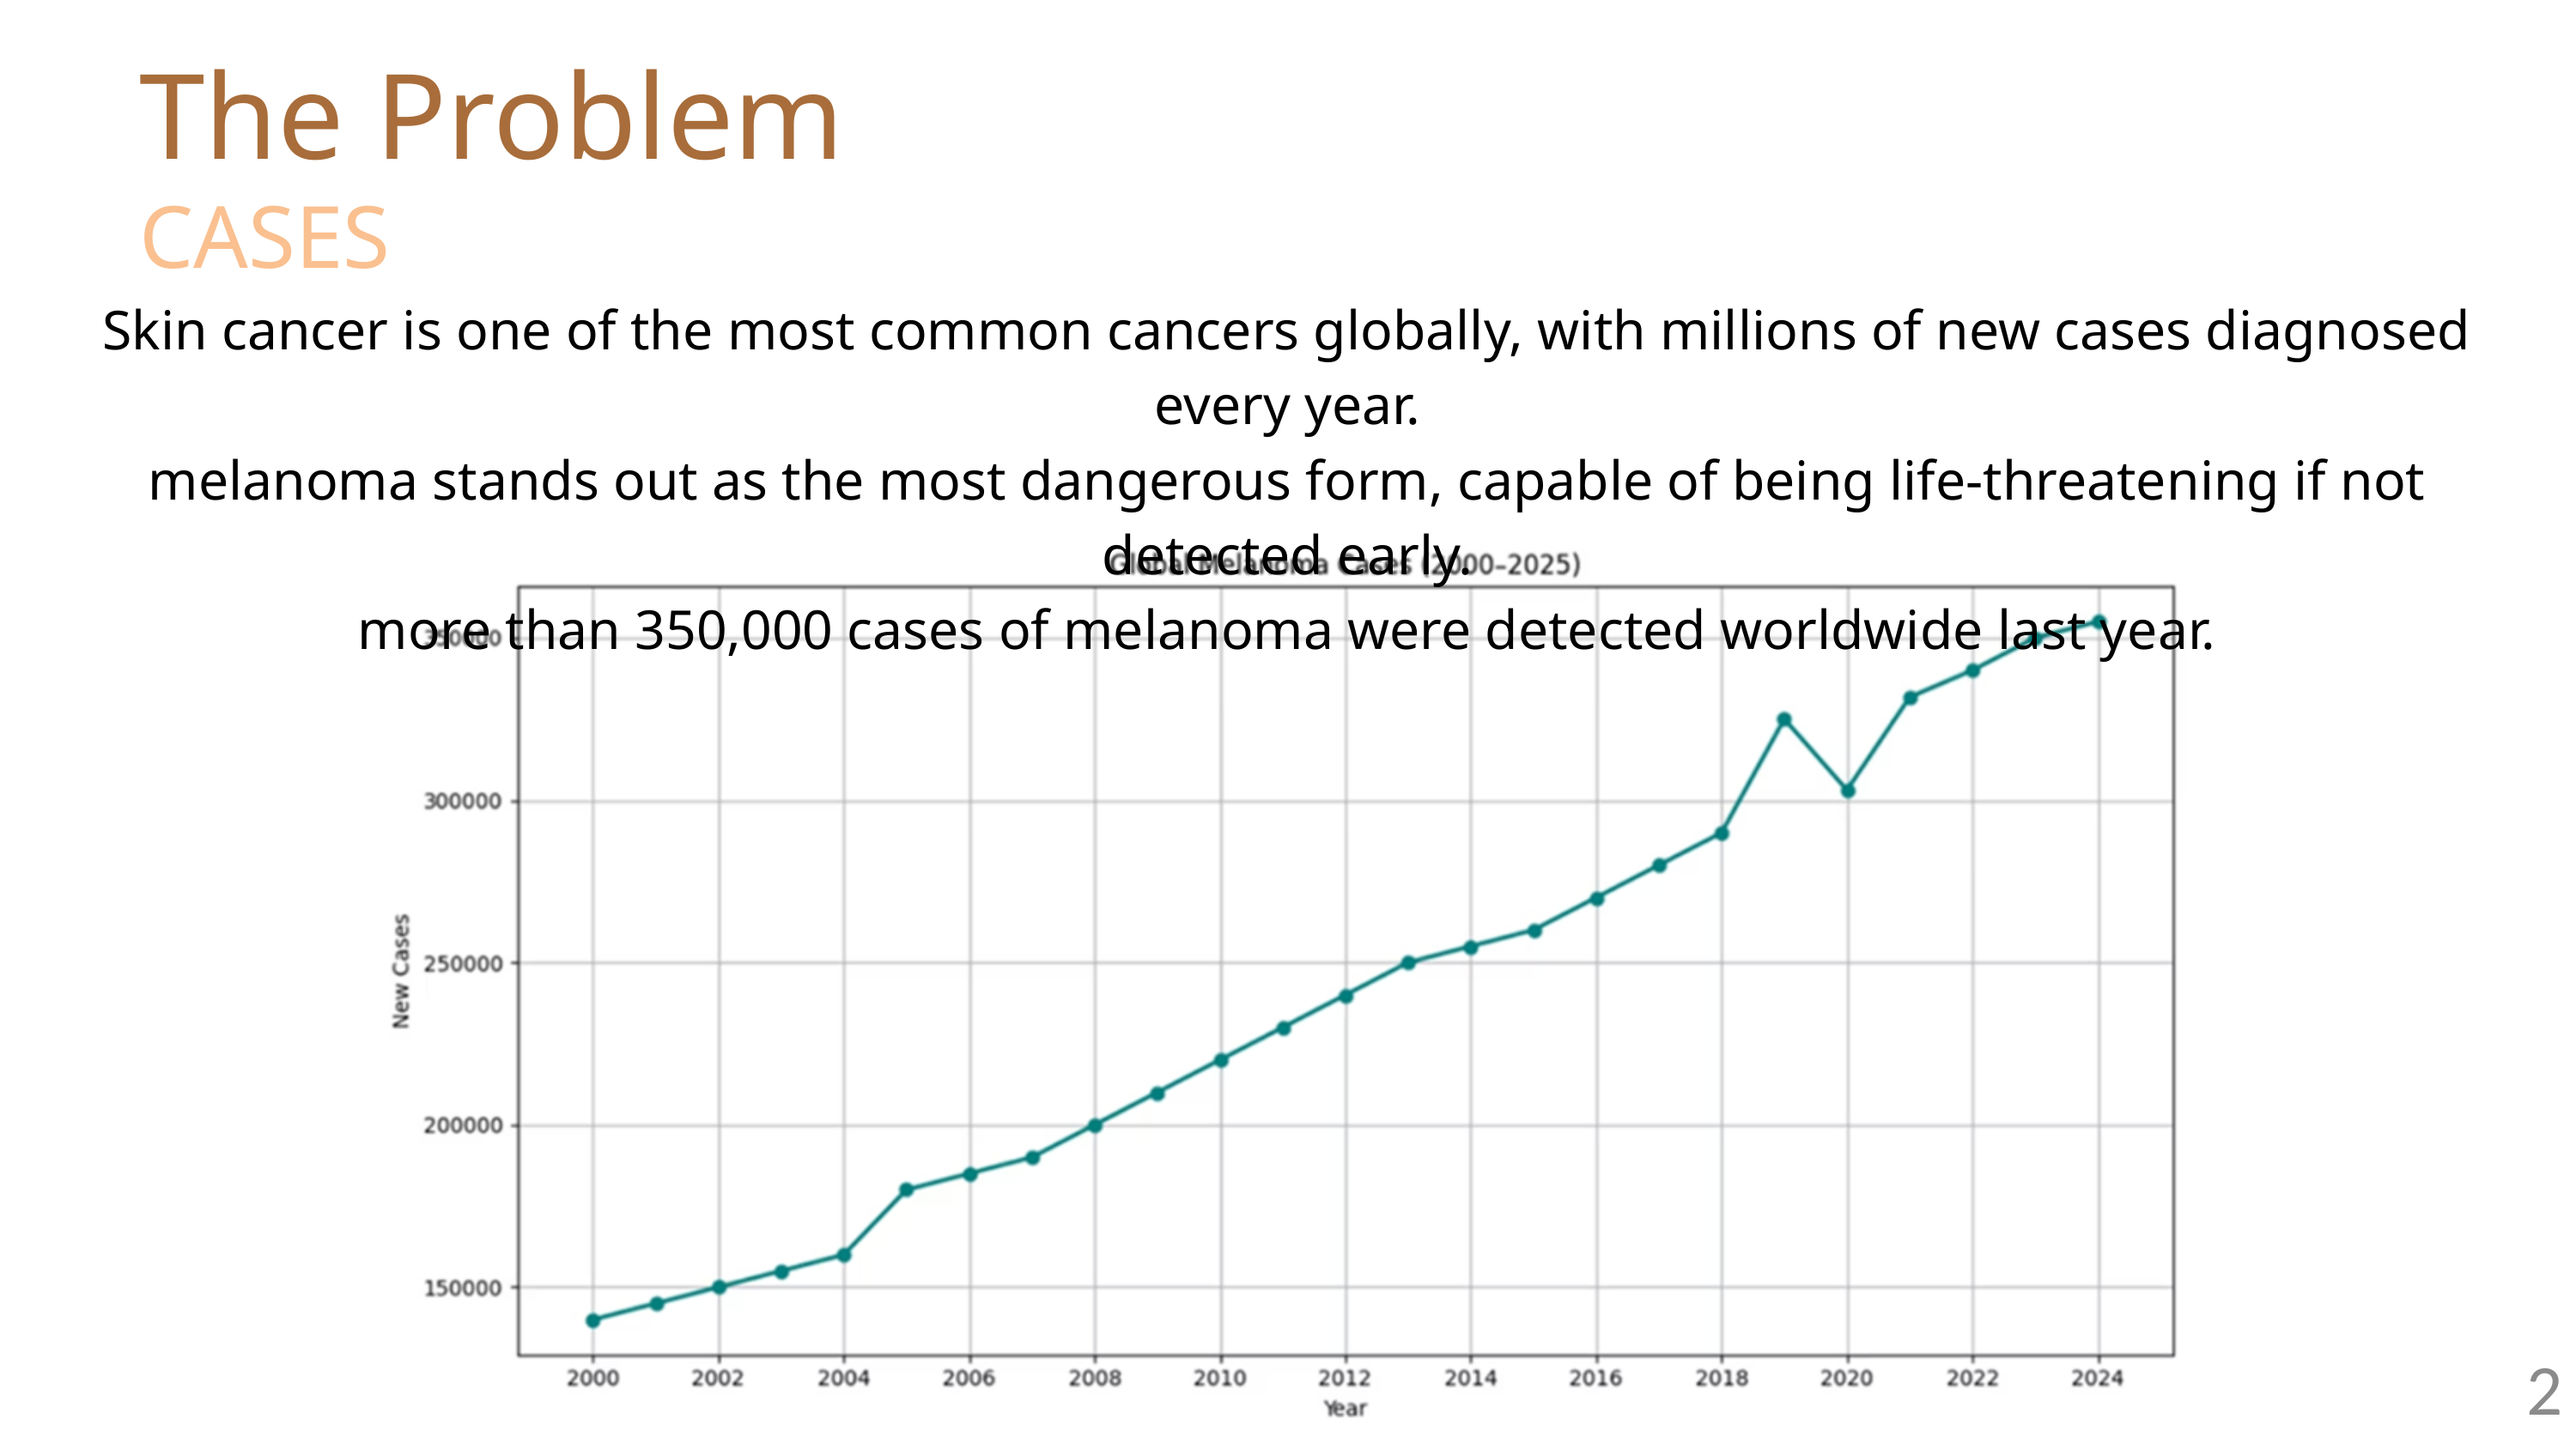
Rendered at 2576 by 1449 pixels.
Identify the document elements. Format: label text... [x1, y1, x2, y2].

text_box Skin cancer is one of the most common cancers globally, with millions of new cases diagnosed every year. melanoma stands out as the most dangerous form, capable of being life-threatening if not detected early. more than 350,000 cases of melanoma were detected worldwide last year. [48, 285, 2528, 661]
slide_number 2 [2350, 1325, 2576, 1449]
text_box [389, 661, 2187, 1422]
text_box The Problem CASES [139, 40, 1560, 286]
